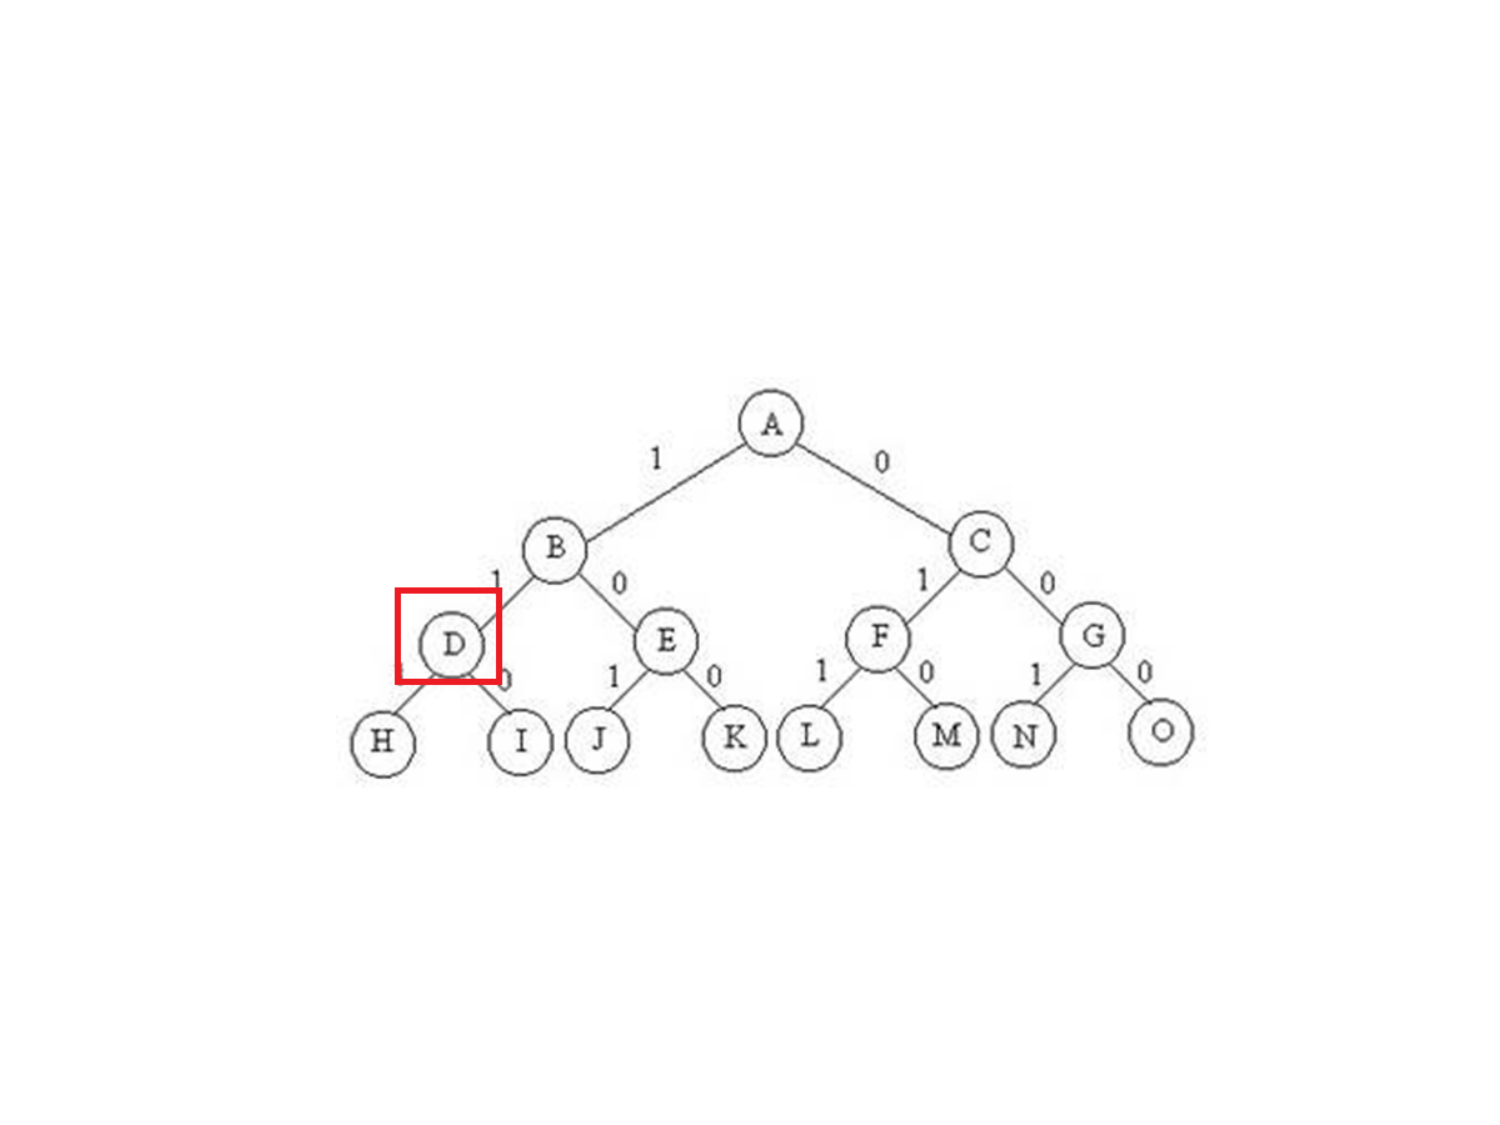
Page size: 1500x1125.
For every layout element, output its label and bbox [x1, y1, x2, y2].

picture [250, 285, 1249, 839]
